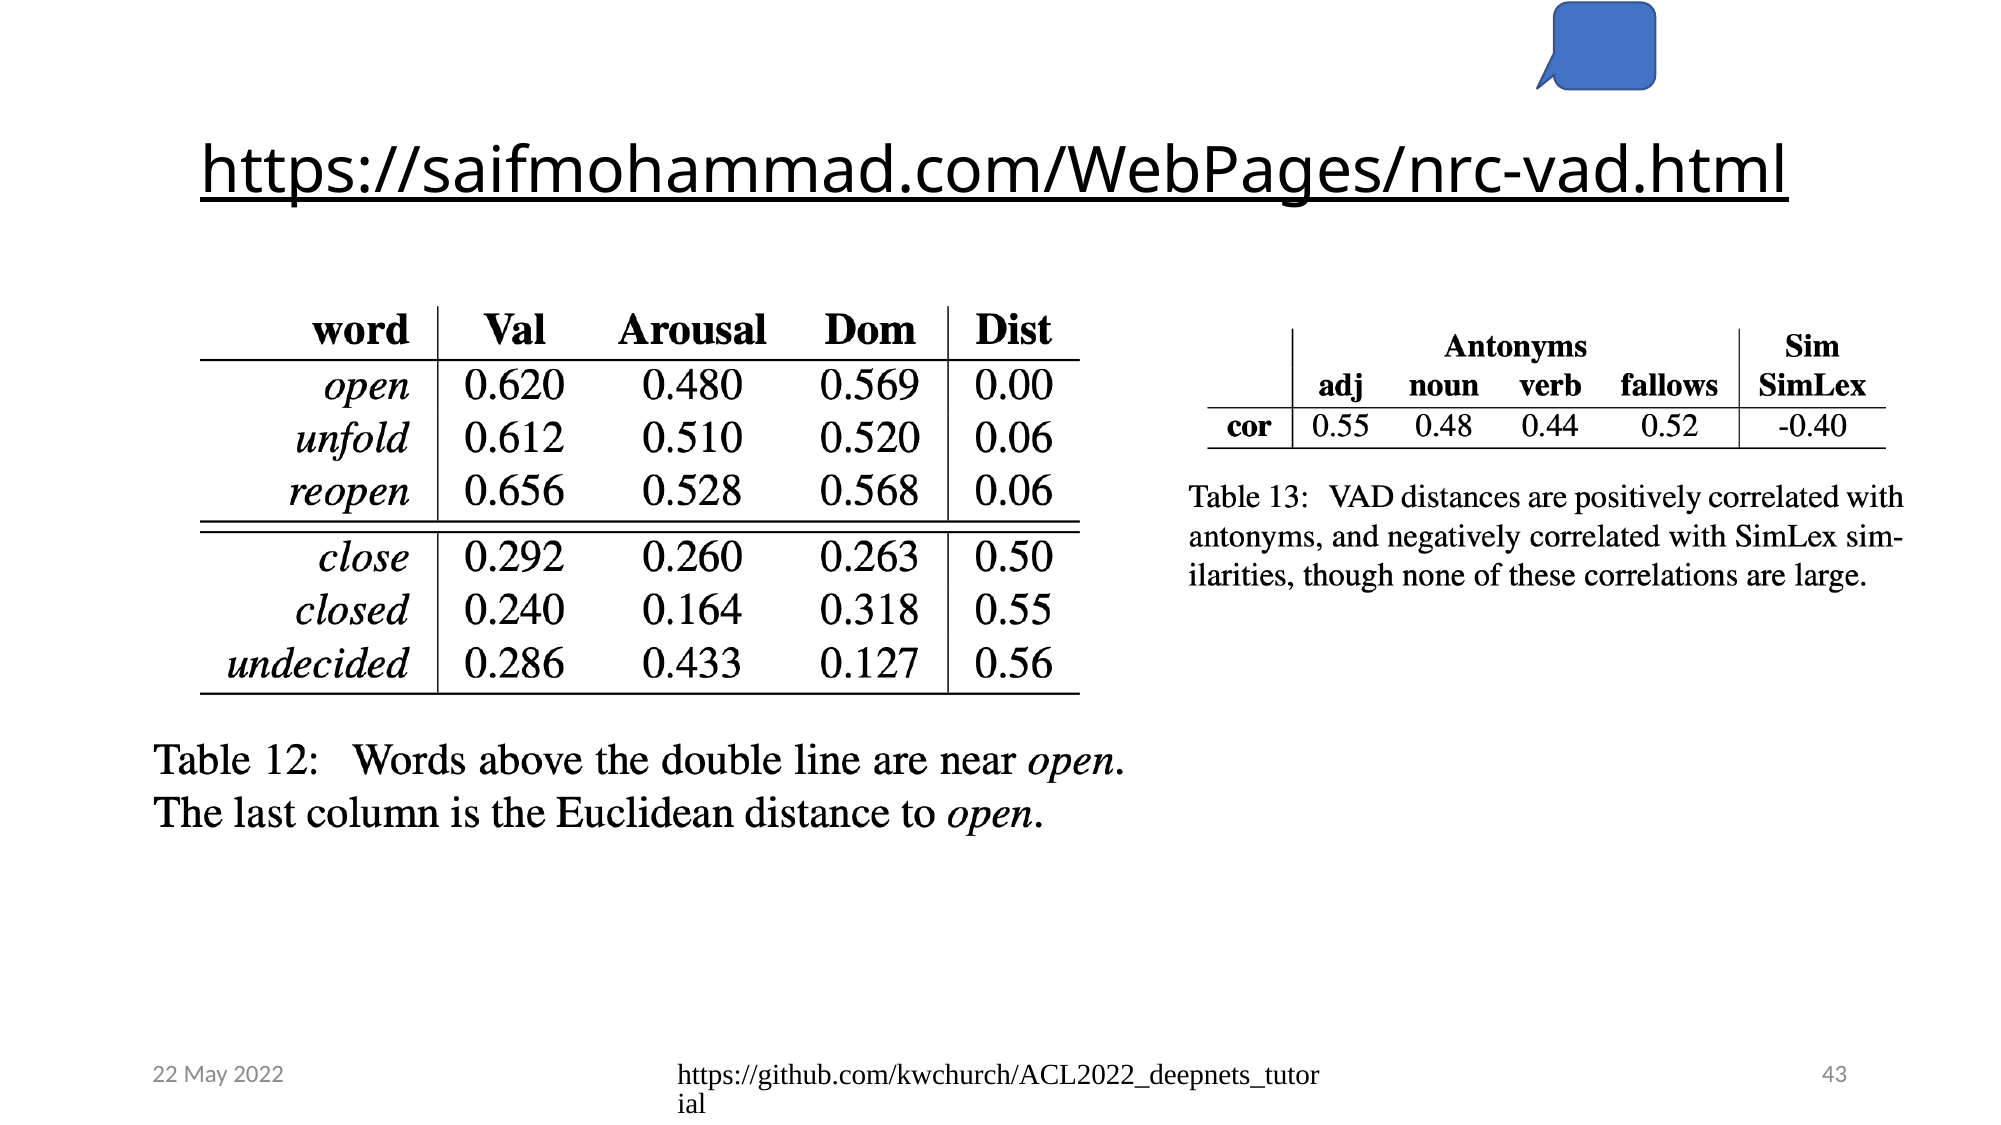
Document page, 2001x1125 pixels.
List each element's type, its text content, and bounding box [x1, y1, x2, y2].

slide_number 43 [1412, 1042, 1863, 1103]
footer https://github.com/kwchurch/ACL2022_deepnets_tutorial [662, 1042, 1338, 1103]
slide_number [137, 1042, 588, 1103]
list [101, 299, 1162, 848]
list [1150, 307, 1931, 607]
